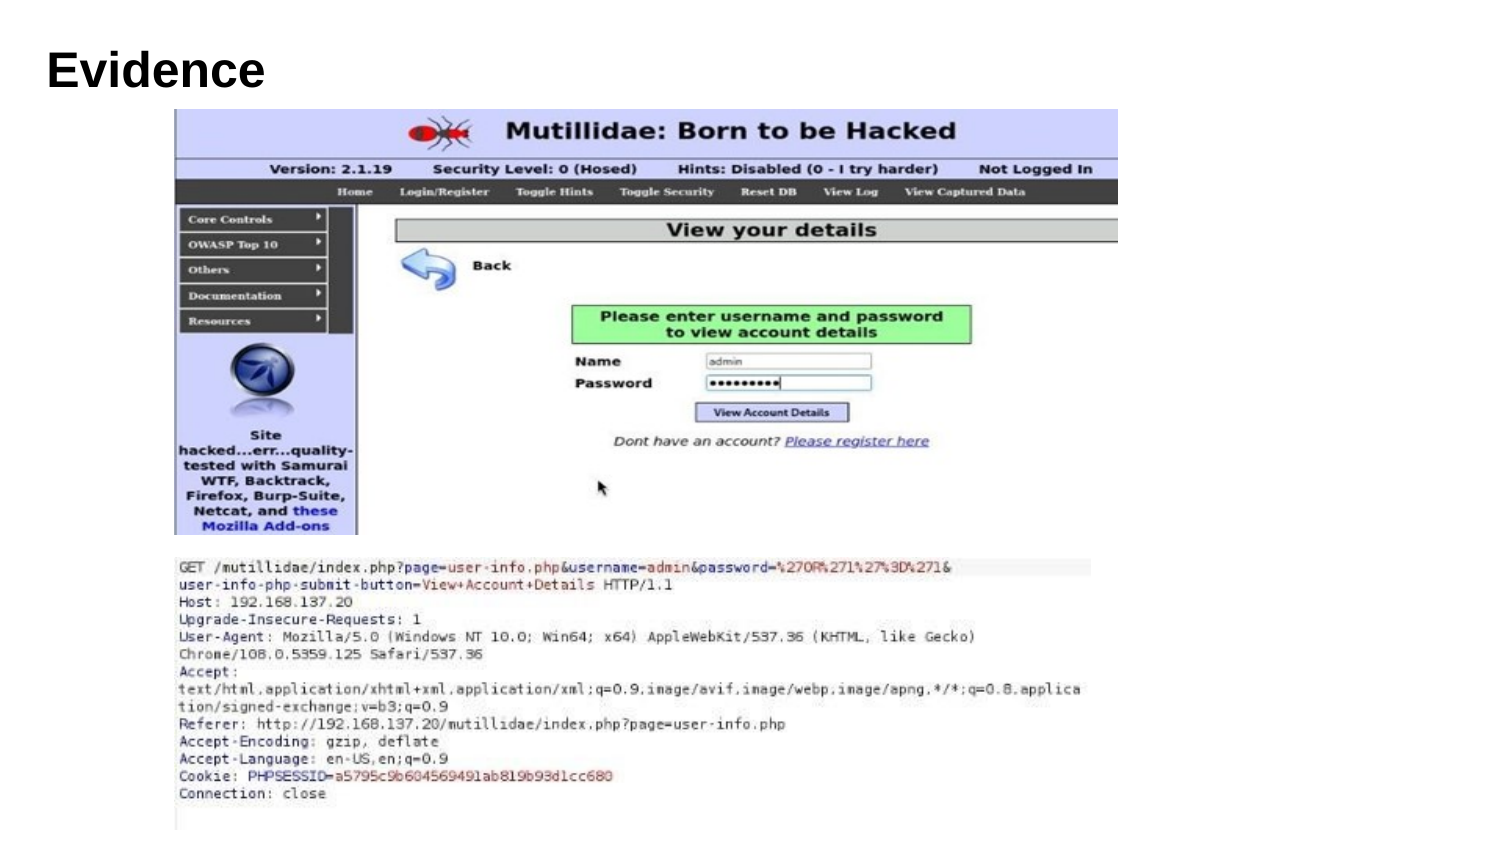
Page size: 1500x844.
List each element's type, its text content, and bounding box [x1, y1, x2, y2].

title Evidence [46, 37, 1340, 822]
picture [174, 557, 1091, 830]
text_box [75, 0, 1388, 417]
picture [174, 109, 1118, 535]
